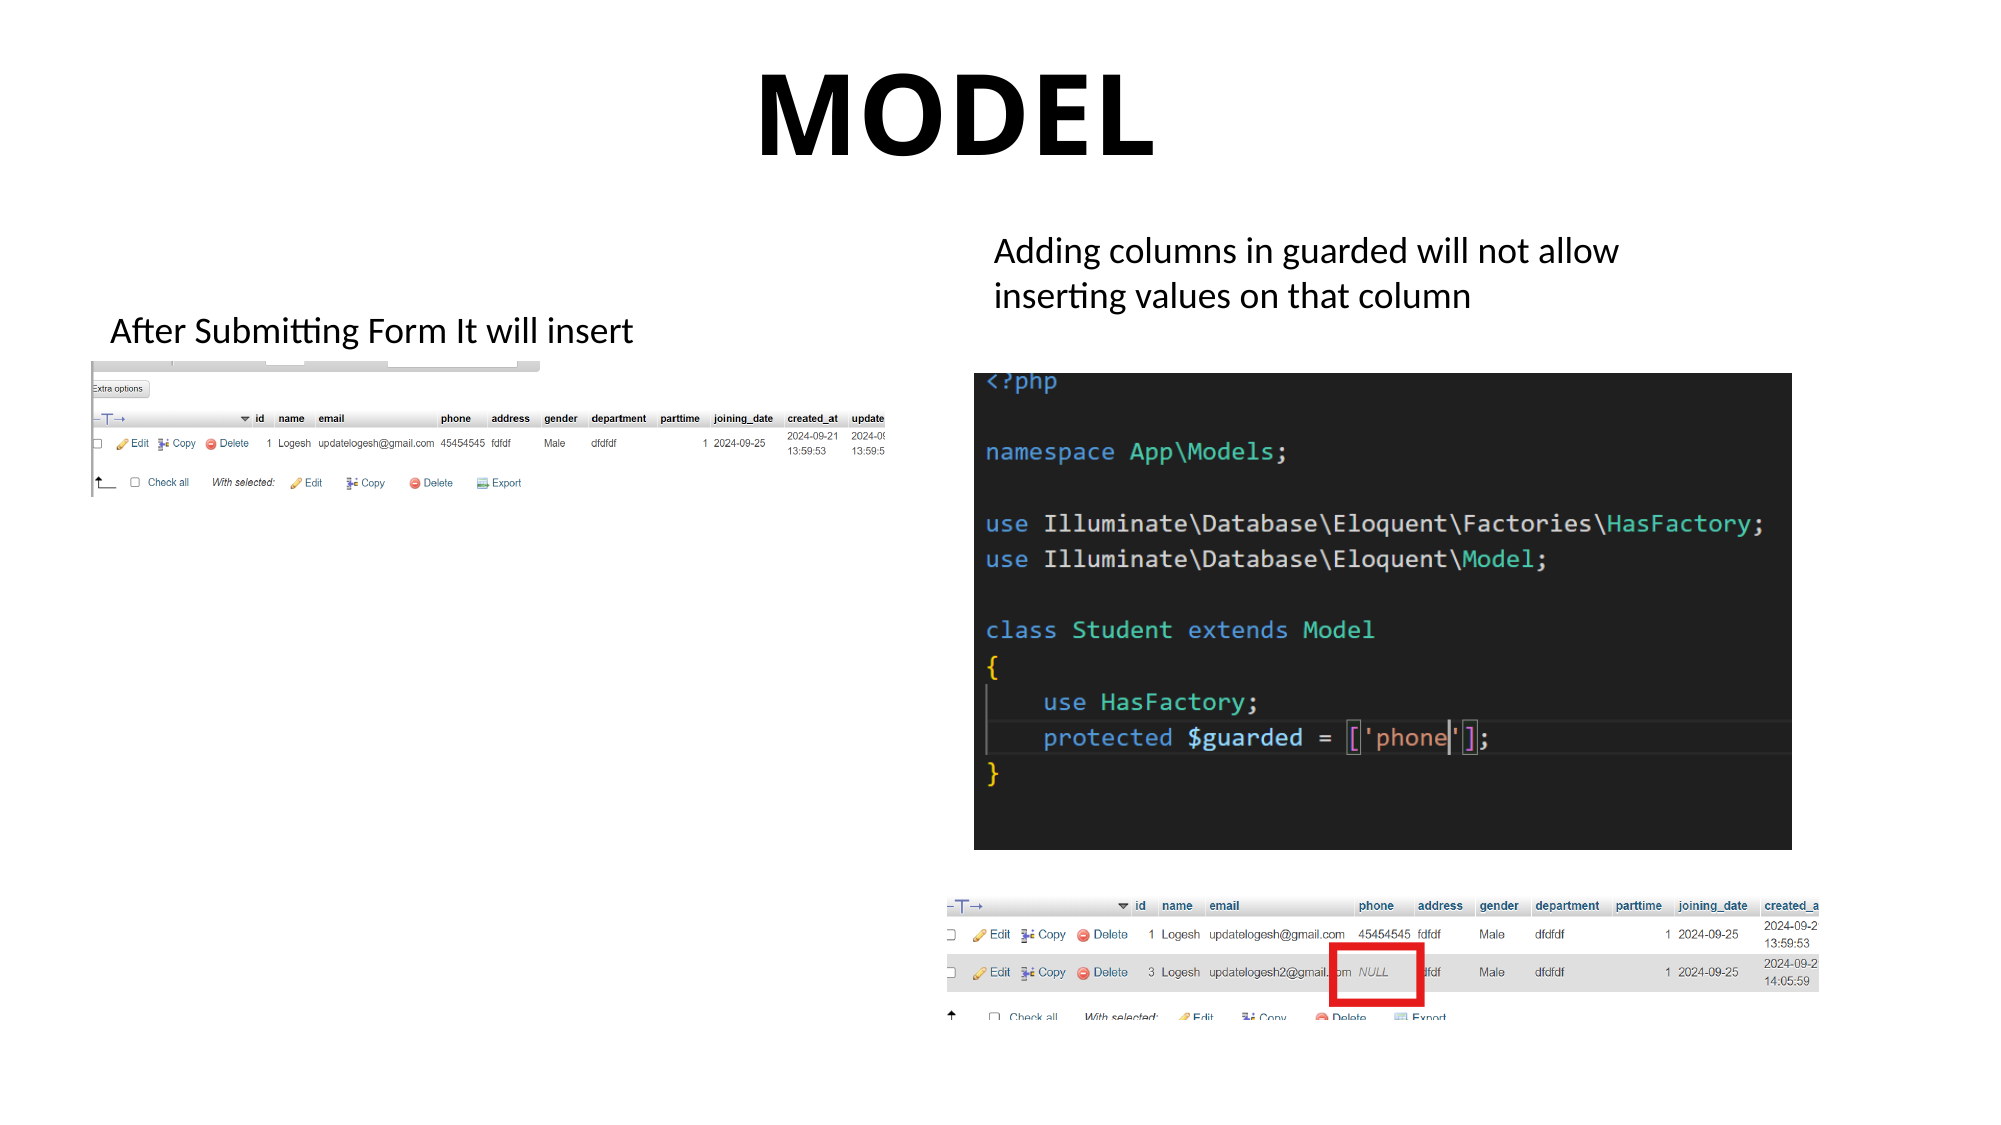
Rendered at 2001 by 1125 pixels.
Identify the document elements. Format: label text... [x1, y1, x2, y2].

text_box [91, 299, 885, 497]
text_box MODEL [737, 35, 1173, 186]
picture [947, 886, 1819, 1020]
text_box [974, 218, 1792, 850]
